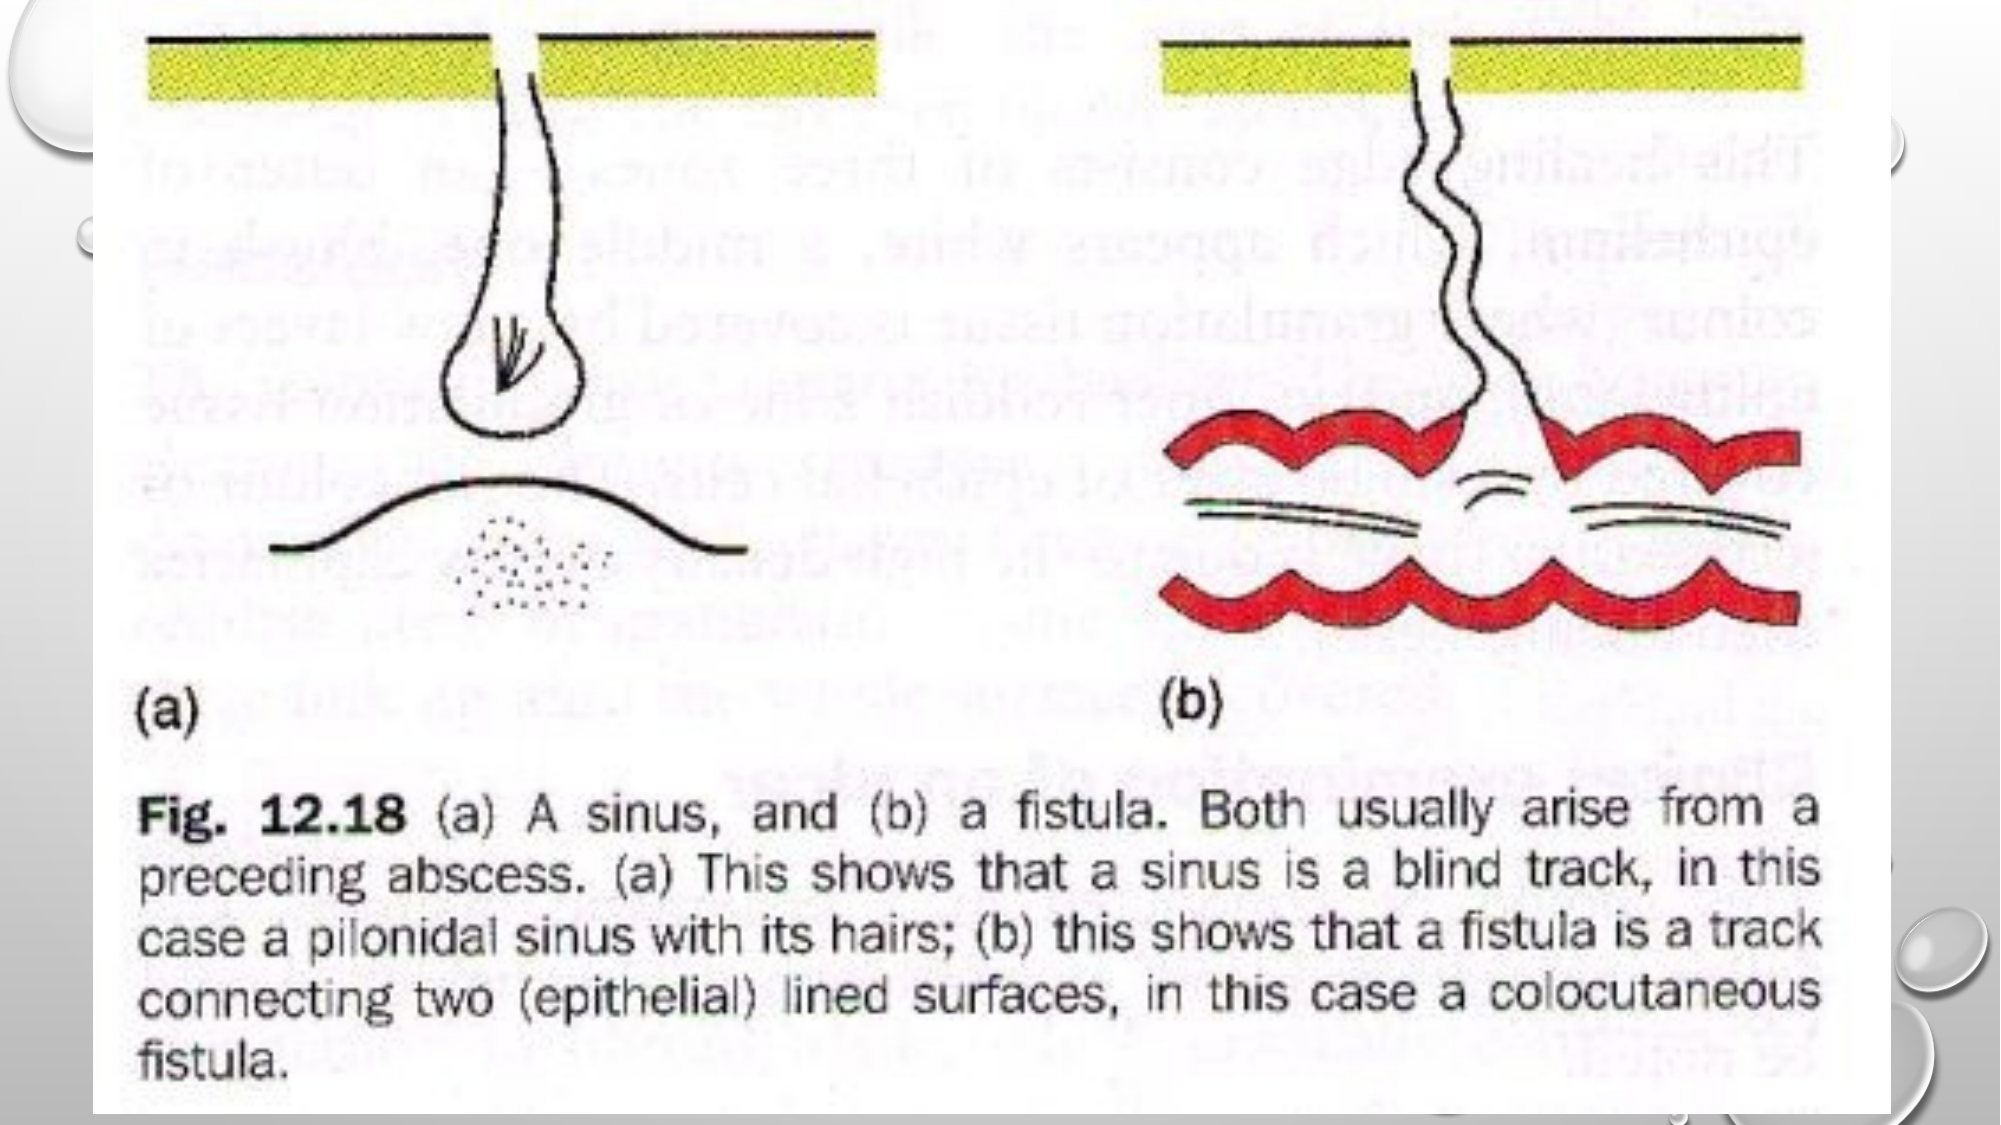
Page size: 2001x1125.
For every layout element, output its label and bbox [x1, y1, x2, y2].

picture [0, 0, 2000, 1125]
list [92, 0, 1891, 1114]
